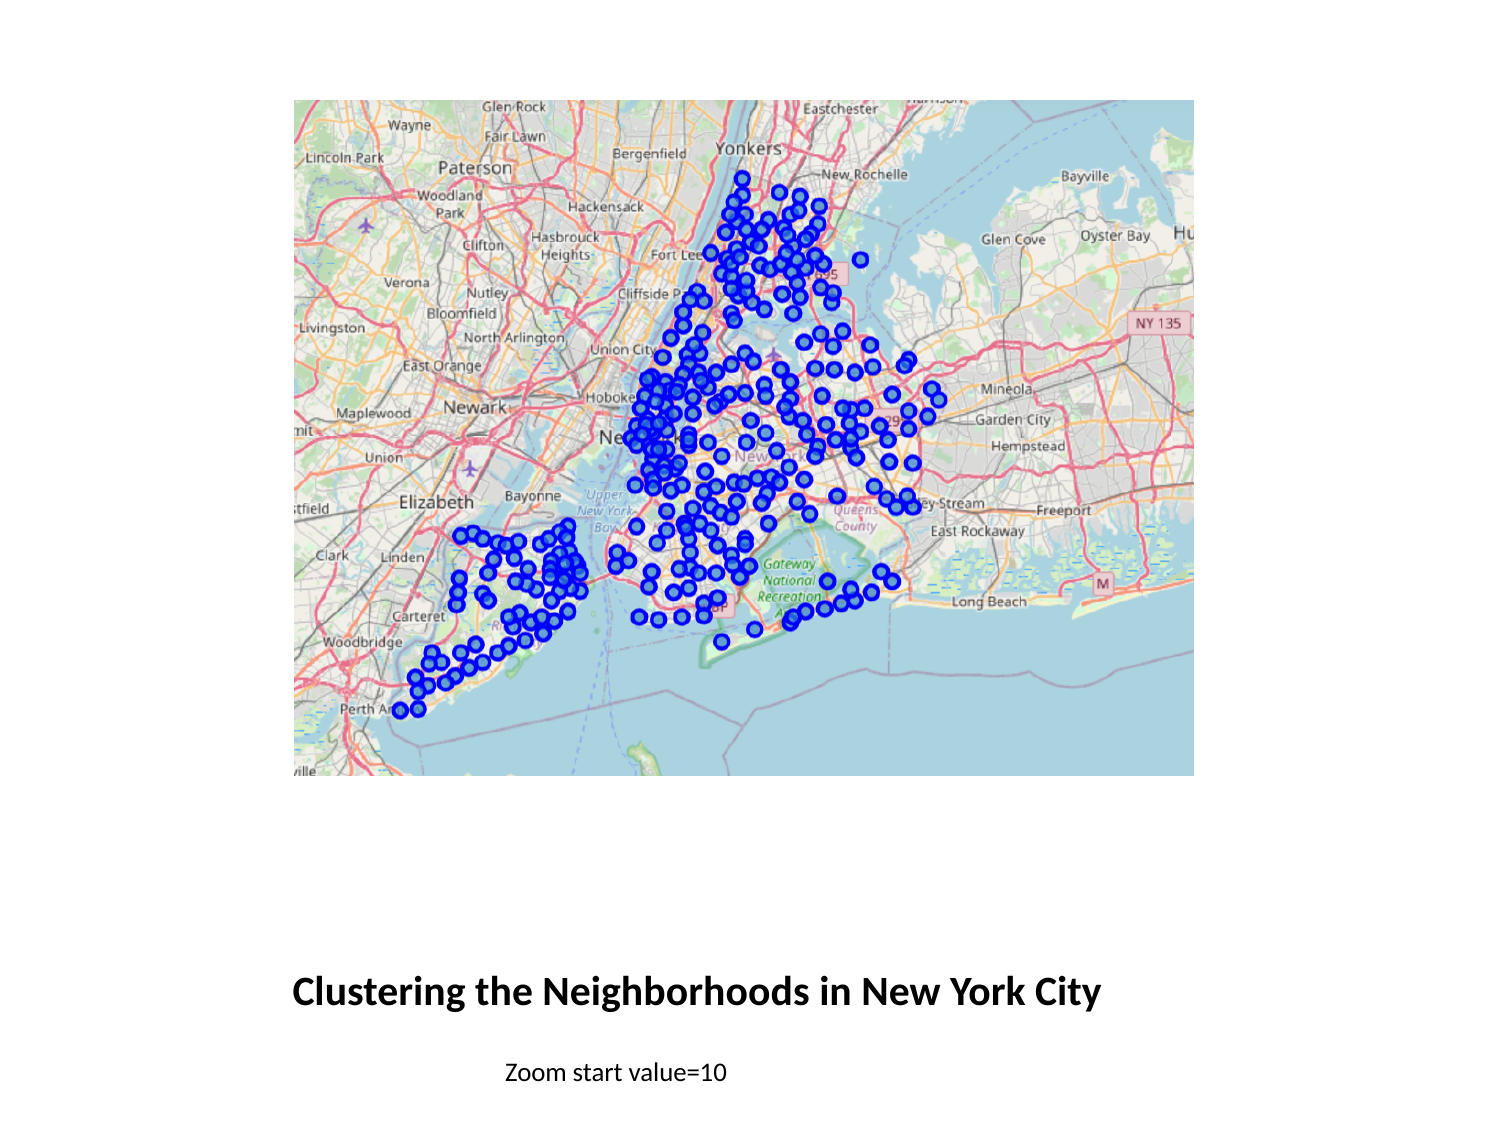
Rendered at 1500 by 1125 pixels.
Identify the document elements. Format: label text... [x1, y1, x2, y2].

picture [293, 100, 1195, 776]
title Clustering the Neighborhoods in New York City [277, 928, 1178, 1022]
list Zoom start value=10 [490, 1046, 821, 1094]
